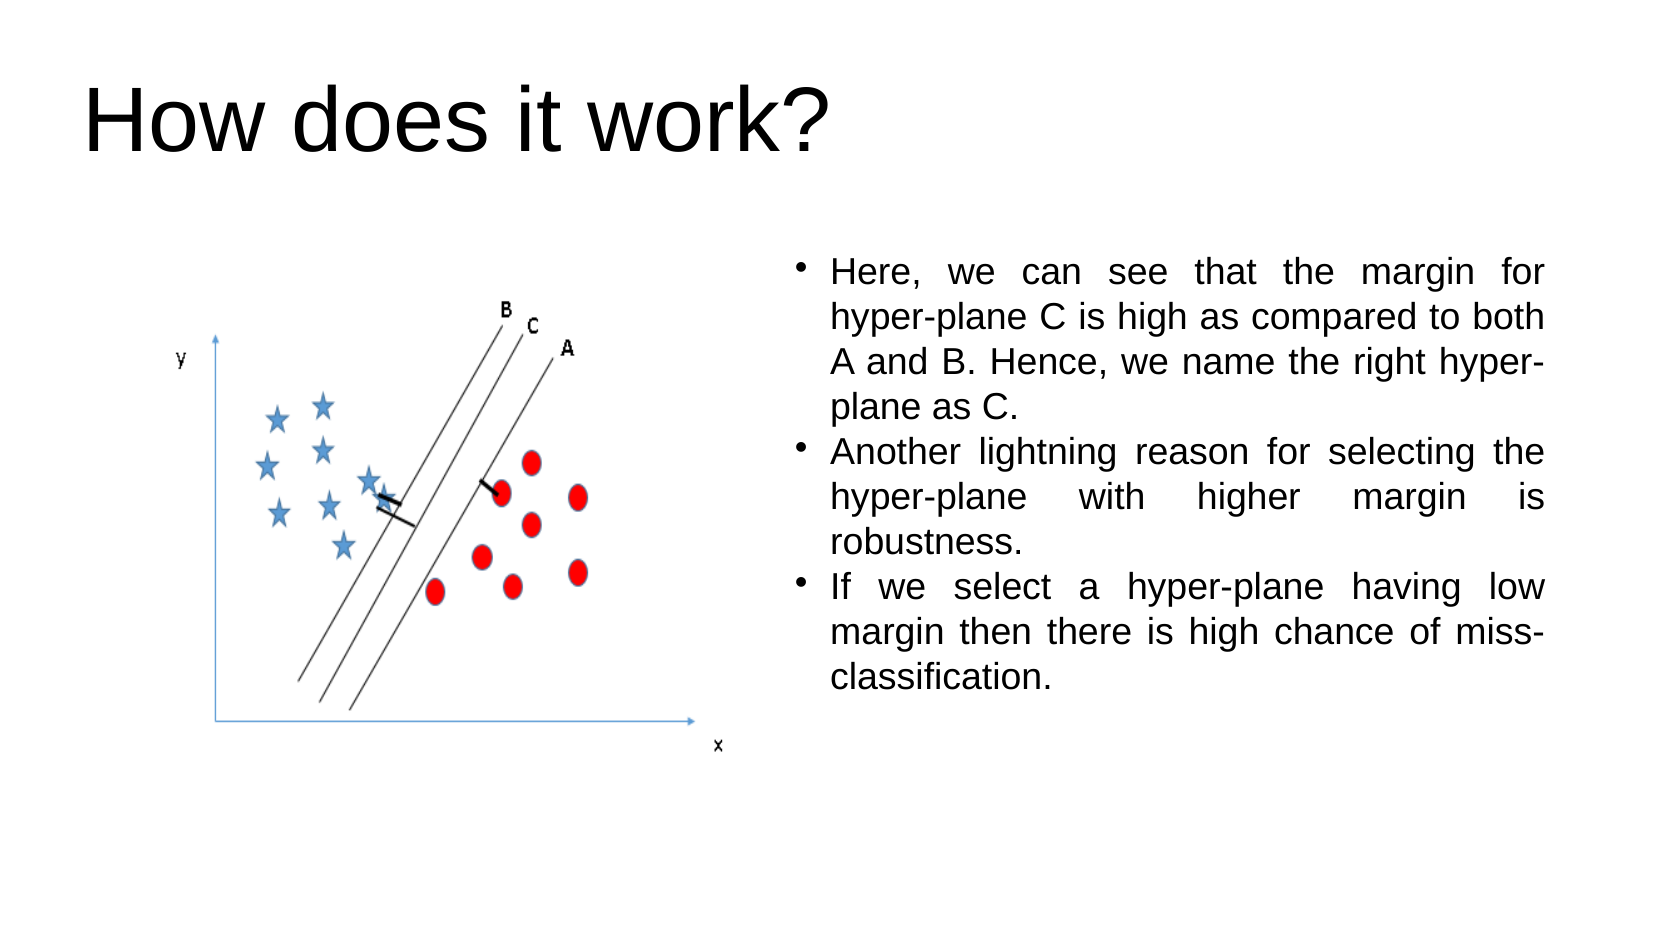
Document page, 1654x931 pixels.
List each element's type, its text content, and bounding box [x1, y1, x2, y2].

picture [131, 247, 736, 766]
text_box How does it work? [82, 37, 1571, 193]
text_box Here, we can see that the margin for hyper-plane C is high as compared to both A and B. Hence, we name the right hyper-plane as C. Another lightning reason for selecting the hyper-plane with higher margin is robustness. If we select a hyper-plane having low margin then there is high chance of miss-classification. [779, 240, 1560, 731]
